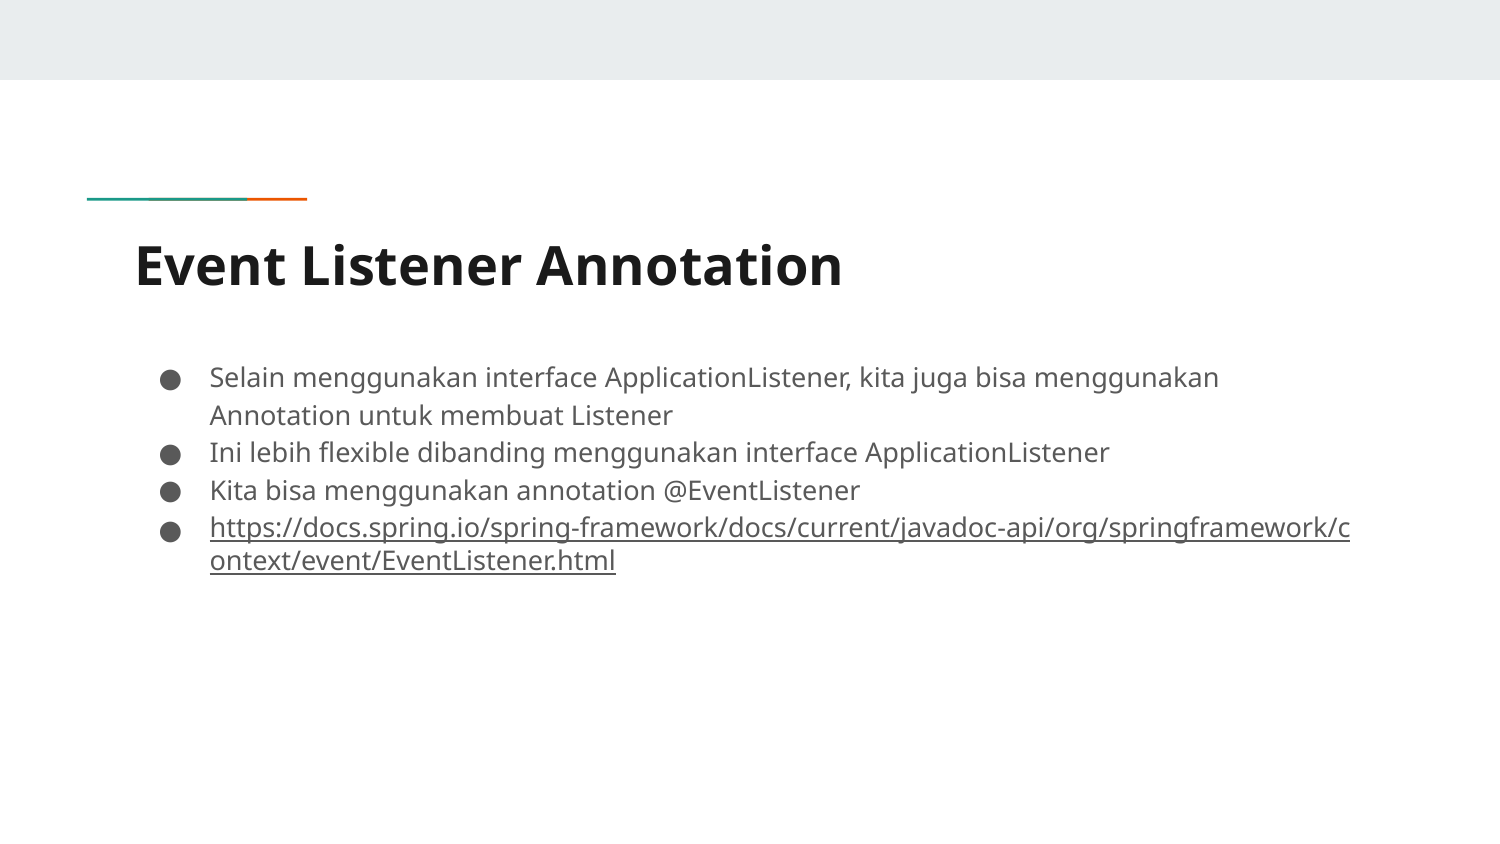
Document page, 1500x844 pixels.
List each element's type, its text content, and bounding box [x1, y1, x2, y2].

title Event Listener Annotation [119, 216, 1381, 305]
list Selain menggunakan interface ApplicationListener, kita juga bisa menggunakan Annotation untuk membuat Listener Ini lebih flexible dibanding menggunakan interface ApplicationListener Kita bisa menggunakan annotation @EventListener https://docs.spring.io/spring-framework/docs/current/javadoc-api/org/springframework/context/event/EventListener.html [119, 341, 1381, 712]
